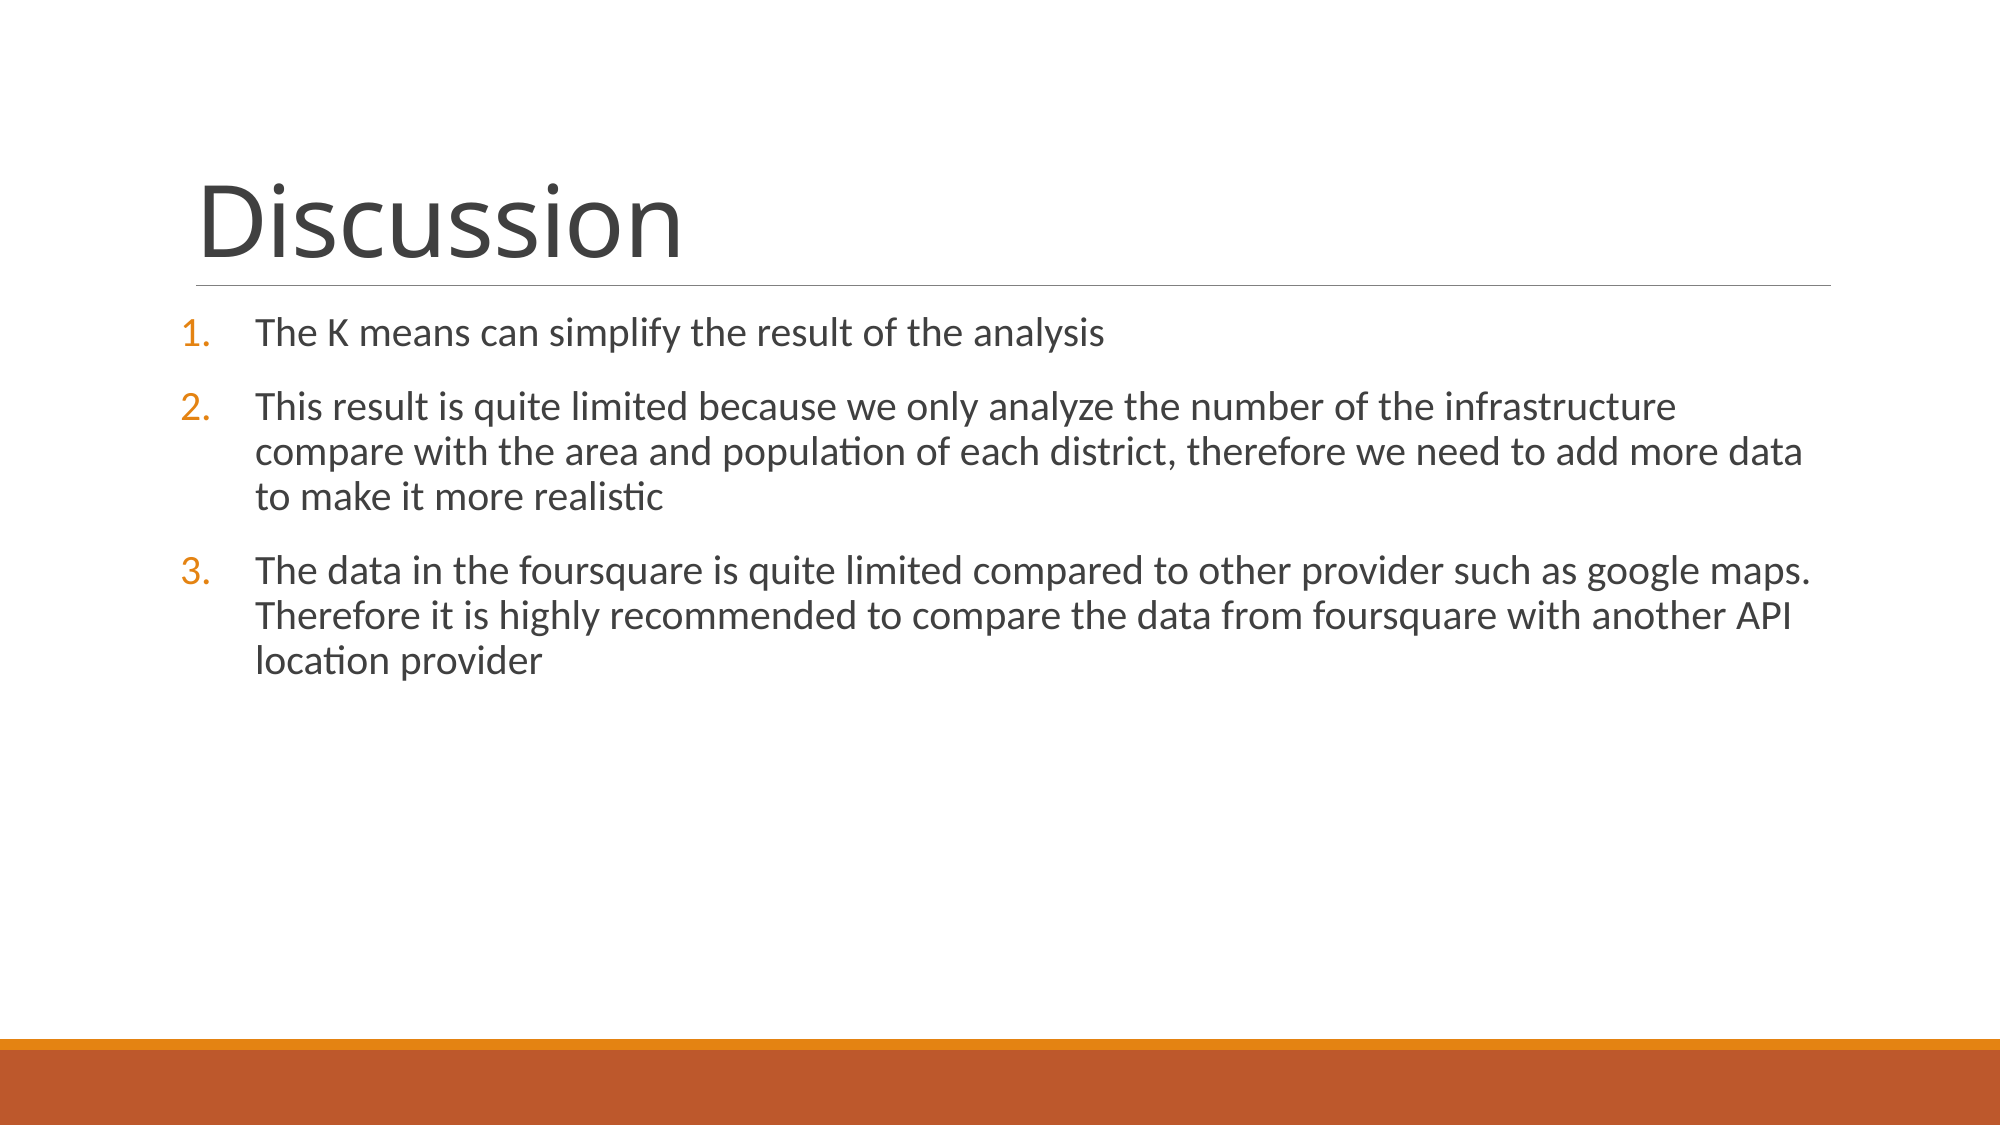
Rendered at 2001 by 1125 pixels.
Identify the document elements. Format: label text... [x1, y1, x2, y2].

list The K means can simplify the result of the analysis This result is quite limited because we only analyze the number of the infrastructure compare with the area and population of each district, therefore we need to add more data to make it more realistic The data in the foursquare is quite limited compared to other provider such as google maps. Therefore it is highly recommended to compare the data from foursquare with another API location provider [180, 302, 1830, 963]
title Discussion [180, 47, 1830, 285]
